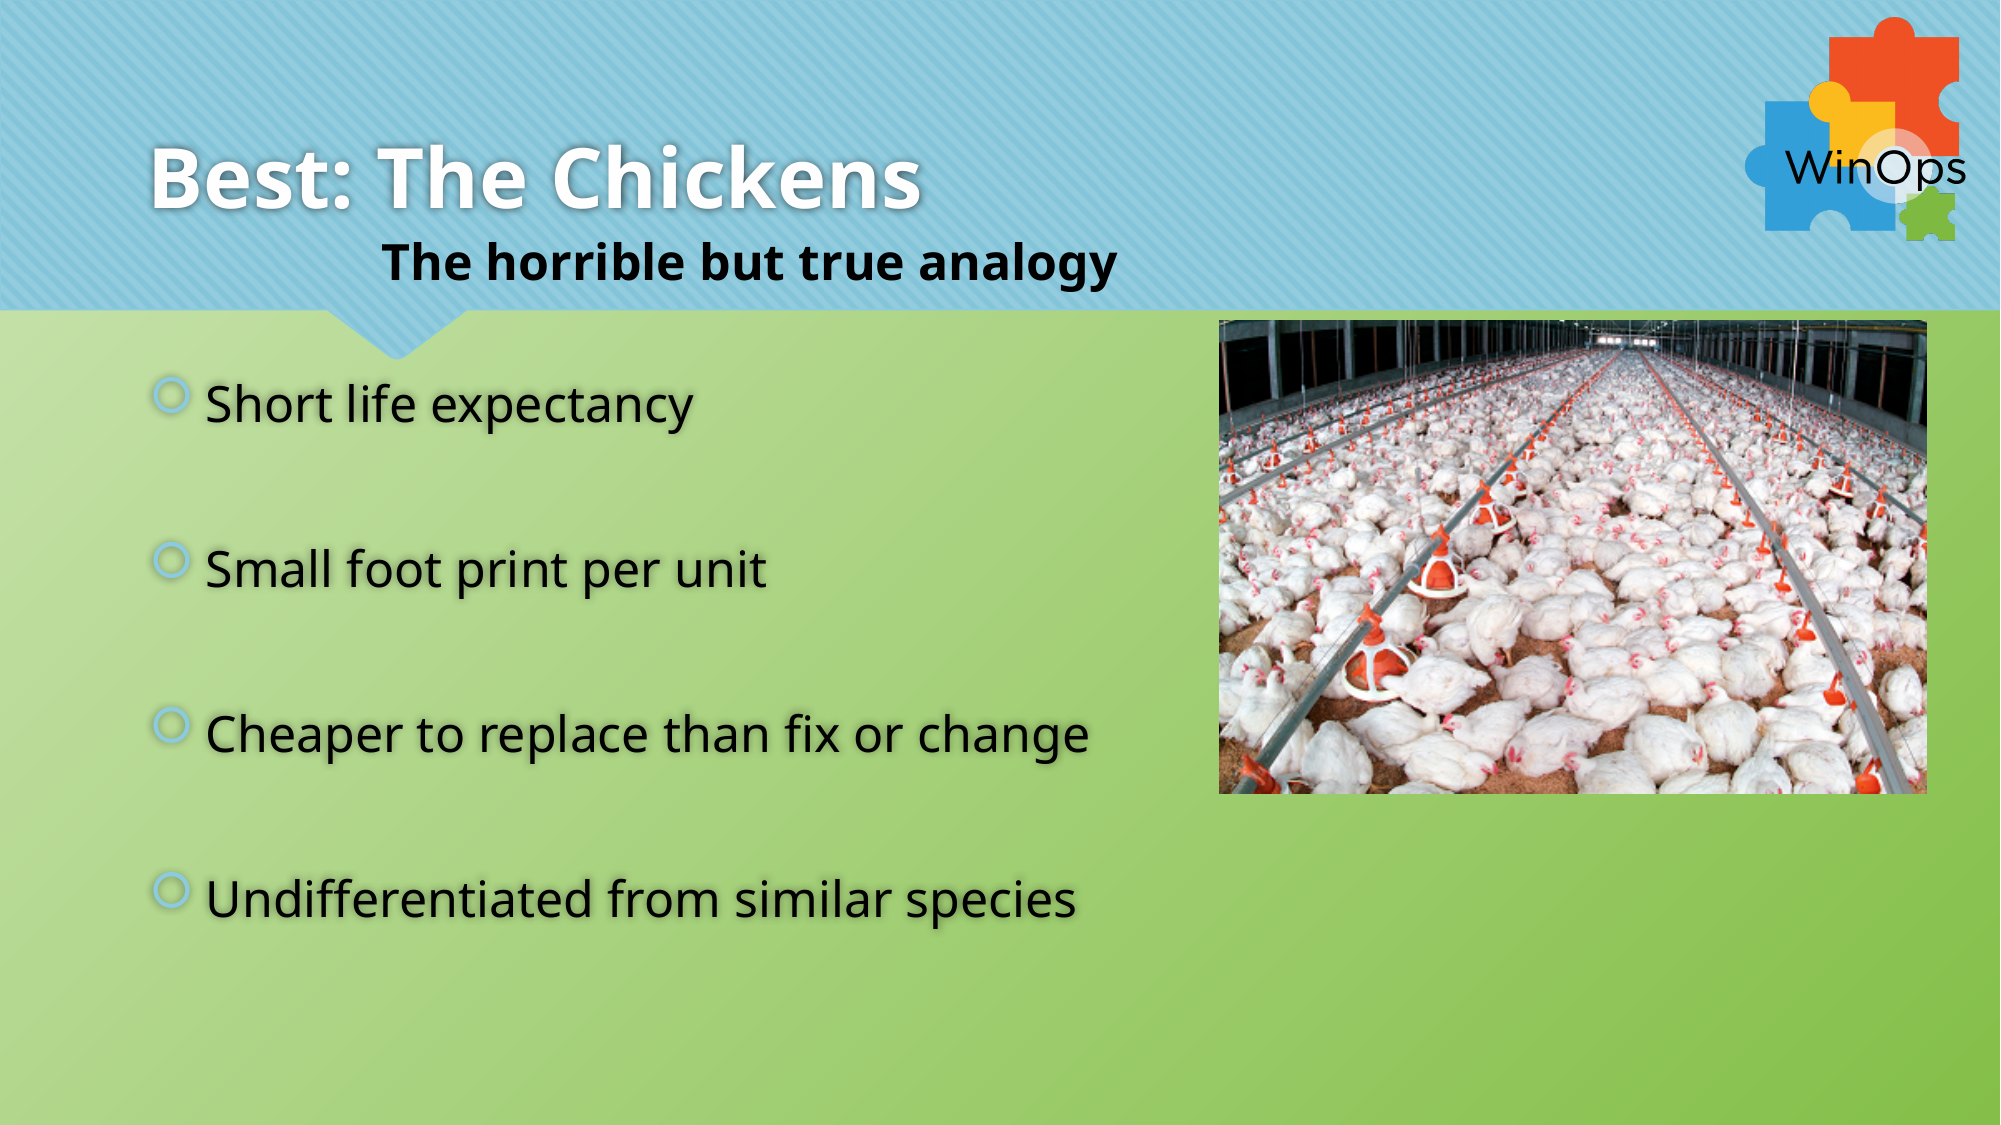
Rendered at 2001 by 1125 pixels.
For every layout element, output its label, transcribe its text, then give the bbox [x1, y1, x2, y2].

picture [1713, 0, 2000, 272]
list Short life expectancy Small foot print per unit Cheaper to replace than fix or change Undifferentiated from similar species [134, 364, 1866, 1025]
picture [1219, 320, 1927, 795]
text_box The horrible but true analogy [105, 223, 1395, 298]
title Best: The Chickens [132, 73, 1713, 233]
